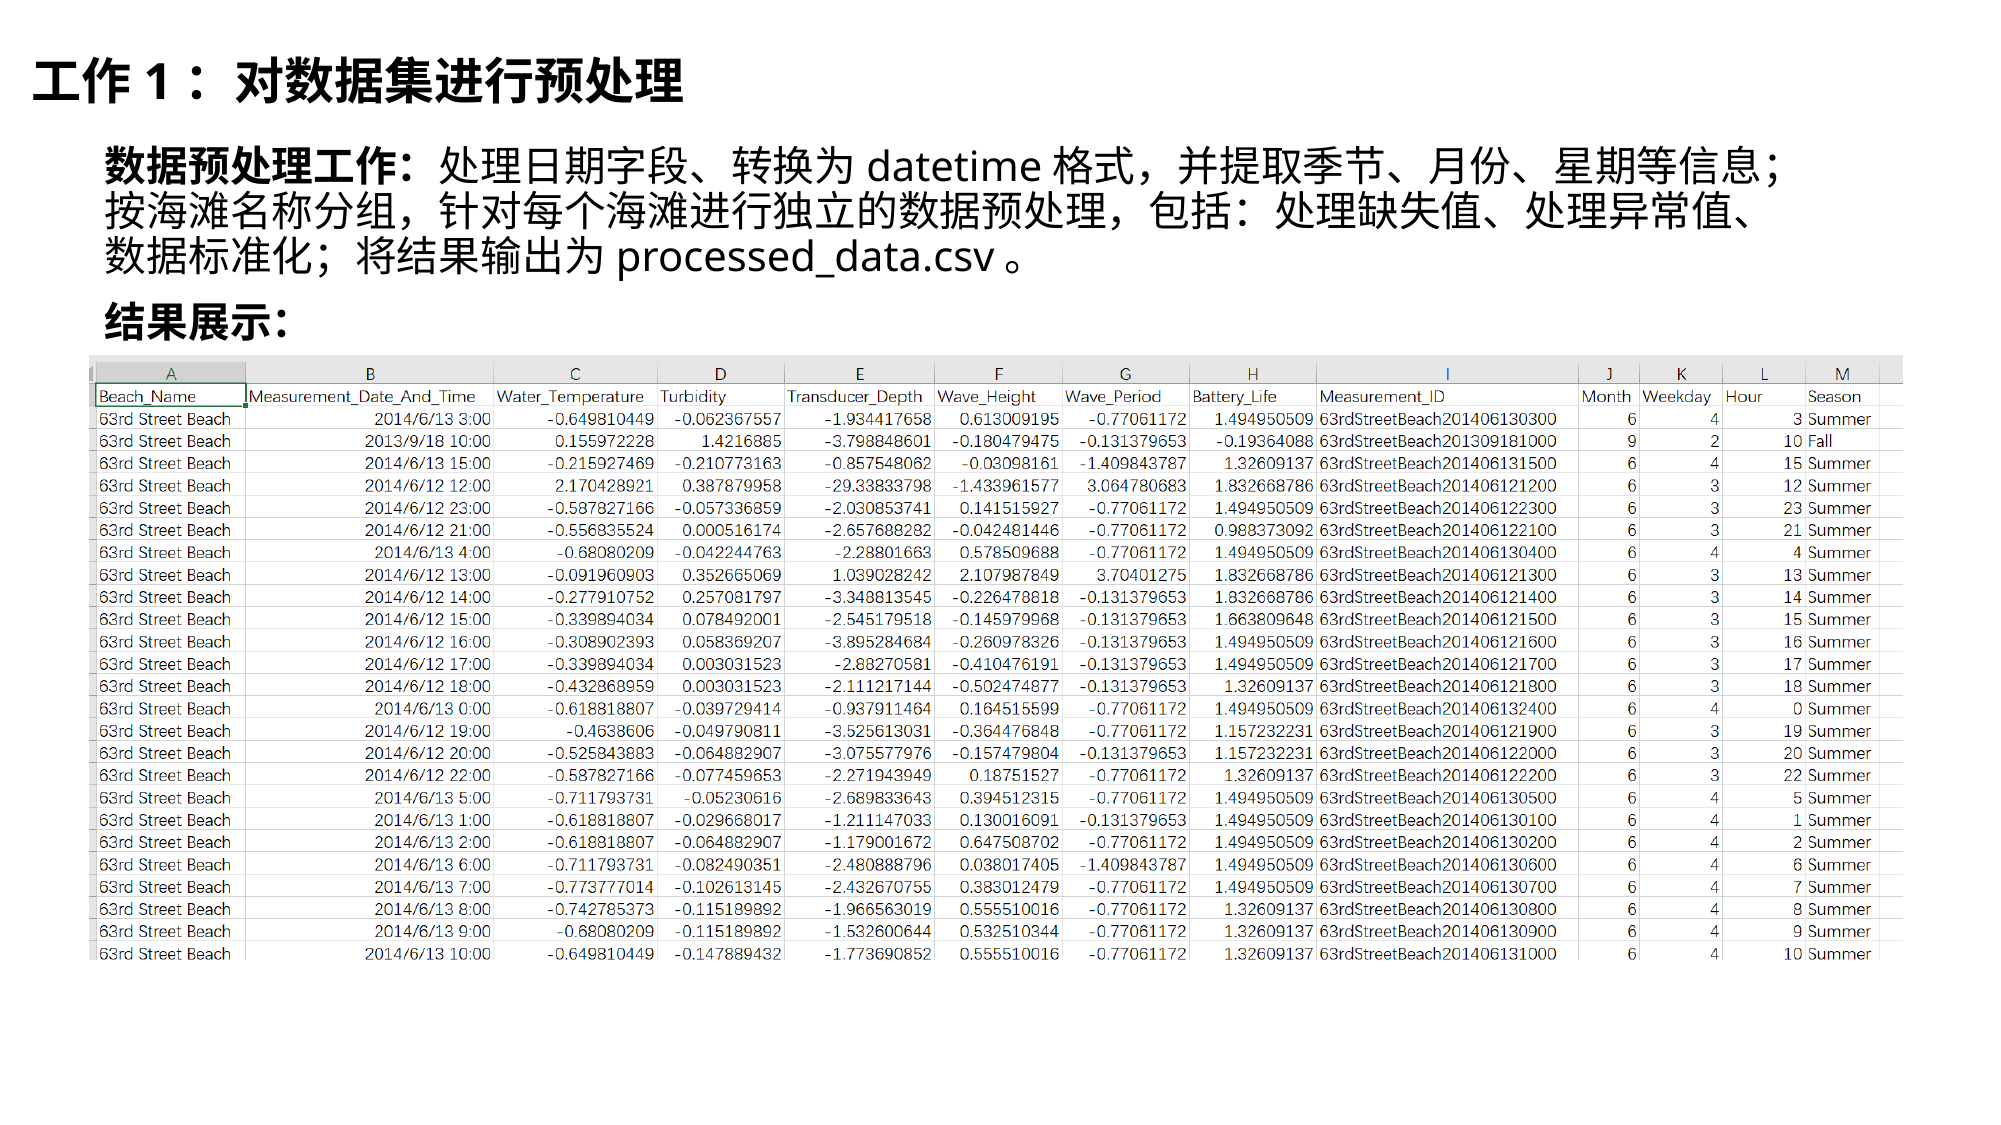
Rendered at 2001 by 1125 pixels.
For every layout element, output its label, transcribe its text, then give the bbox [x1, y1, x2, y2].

text_box 工作1：对数据集进行预处理 [16, 0, 1742, 192]
list 数据预处理工作：处理日期字段、转换为datetime格式，并提取季节、月份、星期等信息；按海滩名称分组，针对每个海滩进行独立的数据预处理，包括：处理缺失值、处理异常值、数据标准化；将结果输出为processed_data.csv。 结果展示： [89, 137, 1815, 355]
picture [89, 355, 1903, 960]
